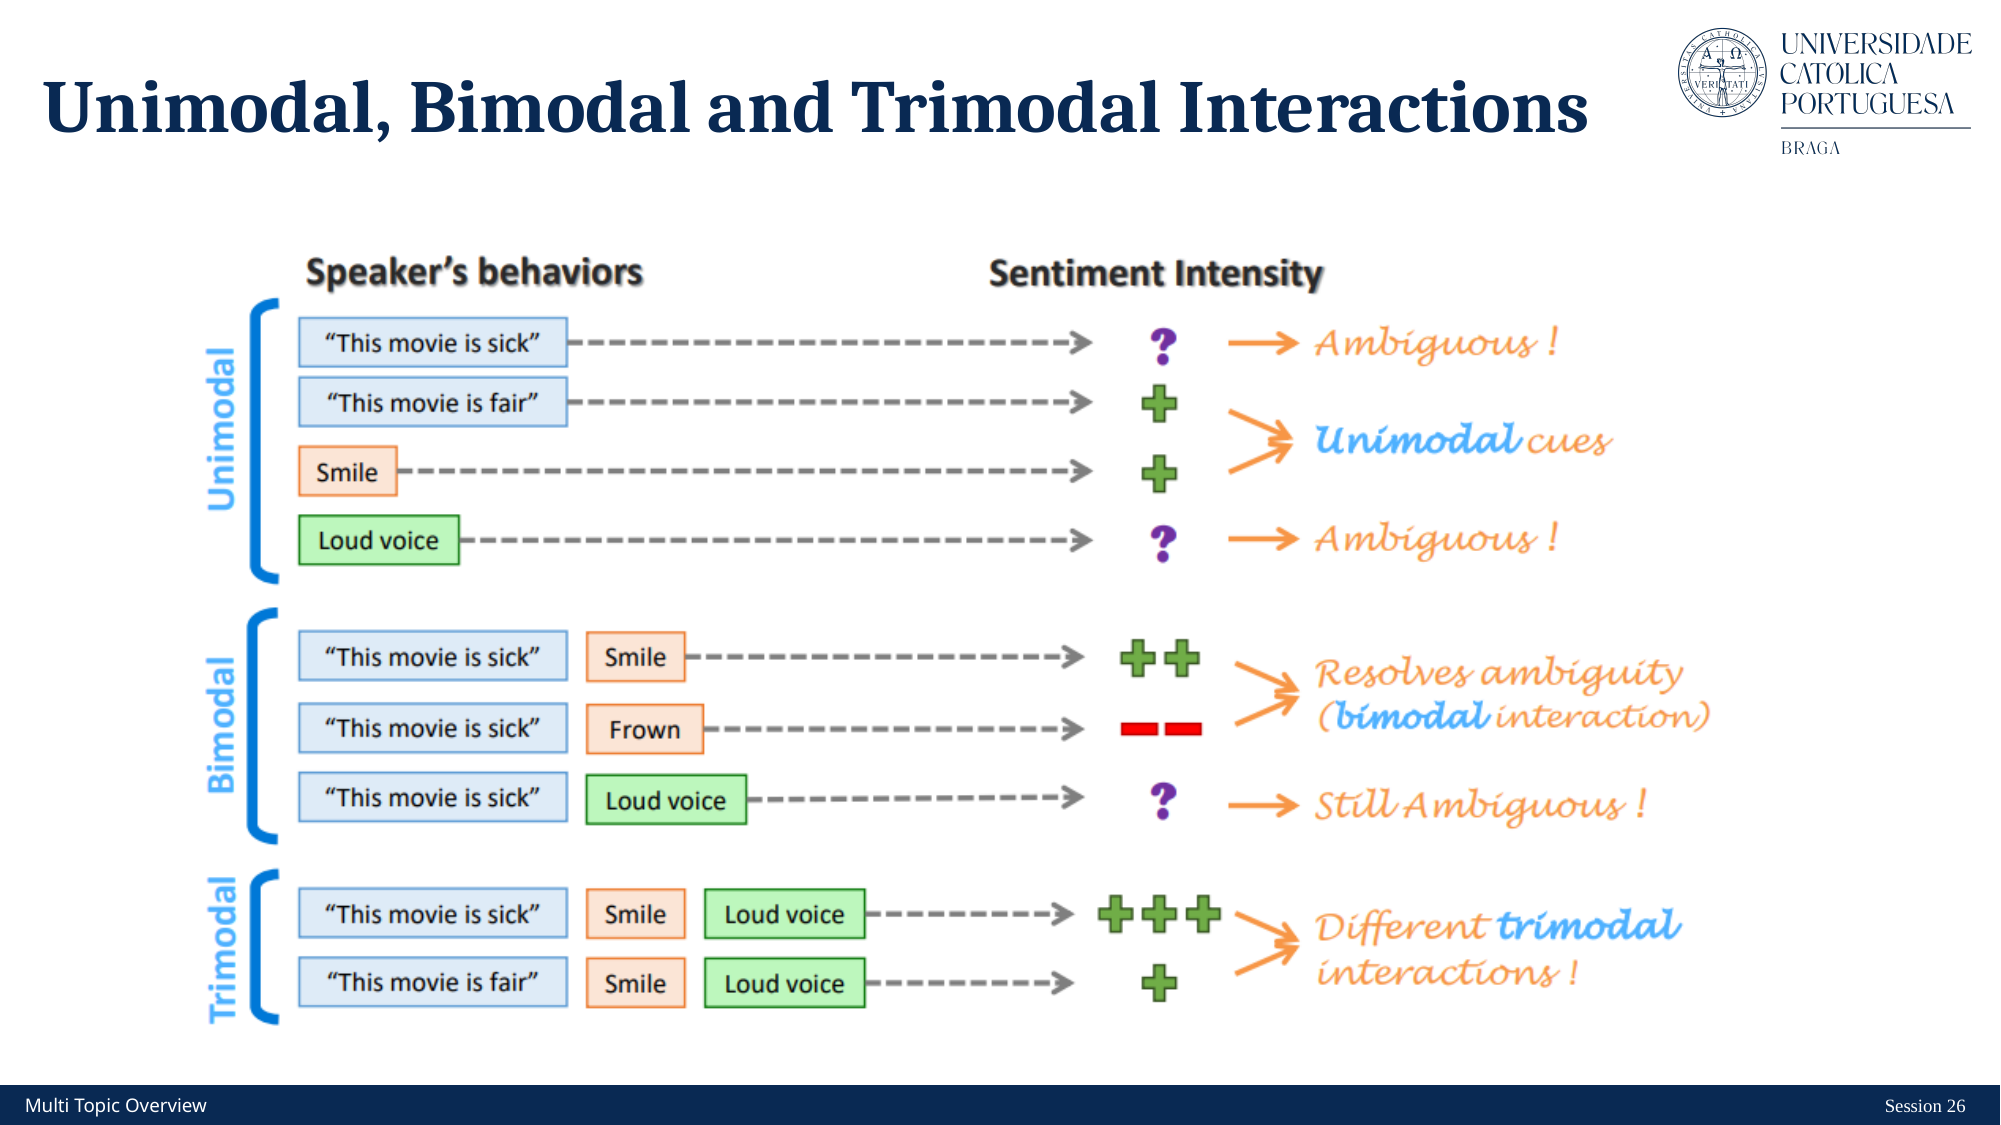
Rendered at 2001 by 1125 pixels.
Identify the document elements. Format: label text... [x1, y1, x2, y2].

title Unimodal, Bimodal and Trimodal Interactions [27, 0, 1753, 218]
text_box Session 26 [1126, 1086, 1981, 1125]
text_box Multi Topic Overview [9, 1086, 1126, 1125]
text_box [0, 1085, 2000, 1125]
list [181, 217, 1734, 1038]
picture [1672, 18, 1982, 163]
